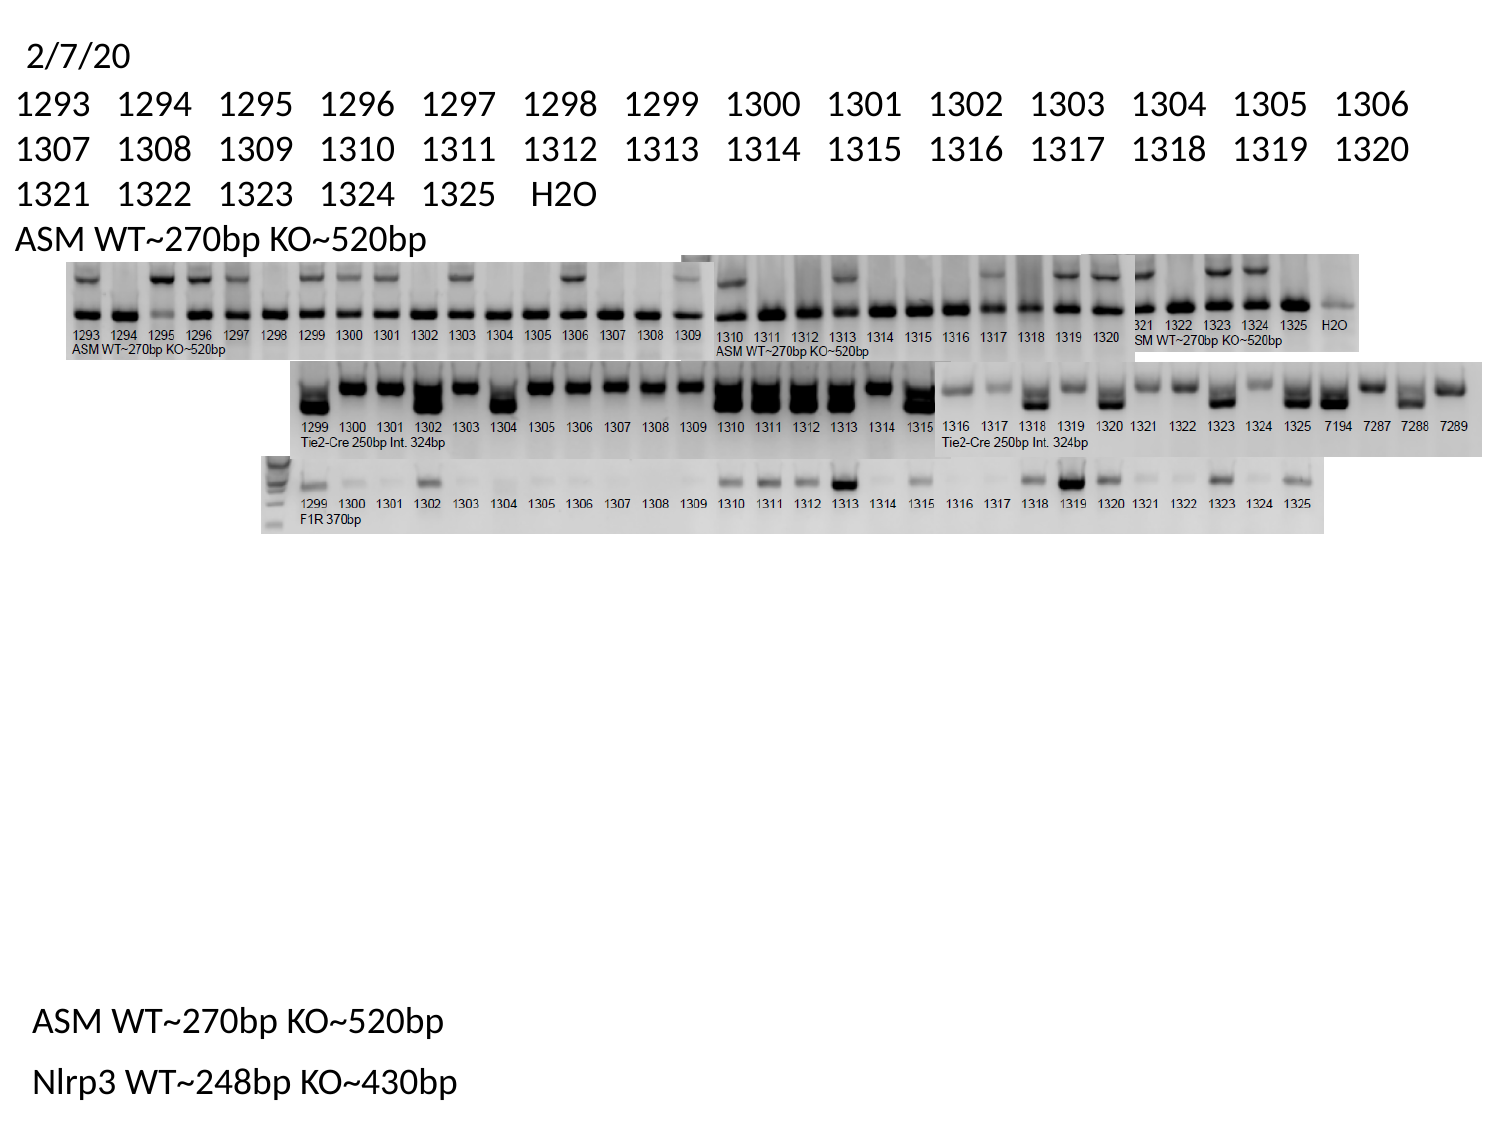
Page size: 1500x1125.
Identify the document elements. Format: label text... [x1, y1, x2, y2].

text_box 1293 1294 1295 1296 1297 1298 1299 1300 1301 1302 1303 1304 1305 1306 1307 1308 1309 1310 1311 1312 1313 1314 1315 1316 1317 1318 1319 1320 1321 1322 1323 1324 1325 H2O ASM WT~270bp KO~520bp [0, 71, 1500, 267]
picture [66, 254, 1482, 534]
text_box 2/7/20 [11, 23, 146, 71]
text_box Nlrp3 WT~248bp KO~430bp [17, 1049, 474, 1109]
text_box ASM WT~270bp KO~520bp [17, 988, 460, 1049]
